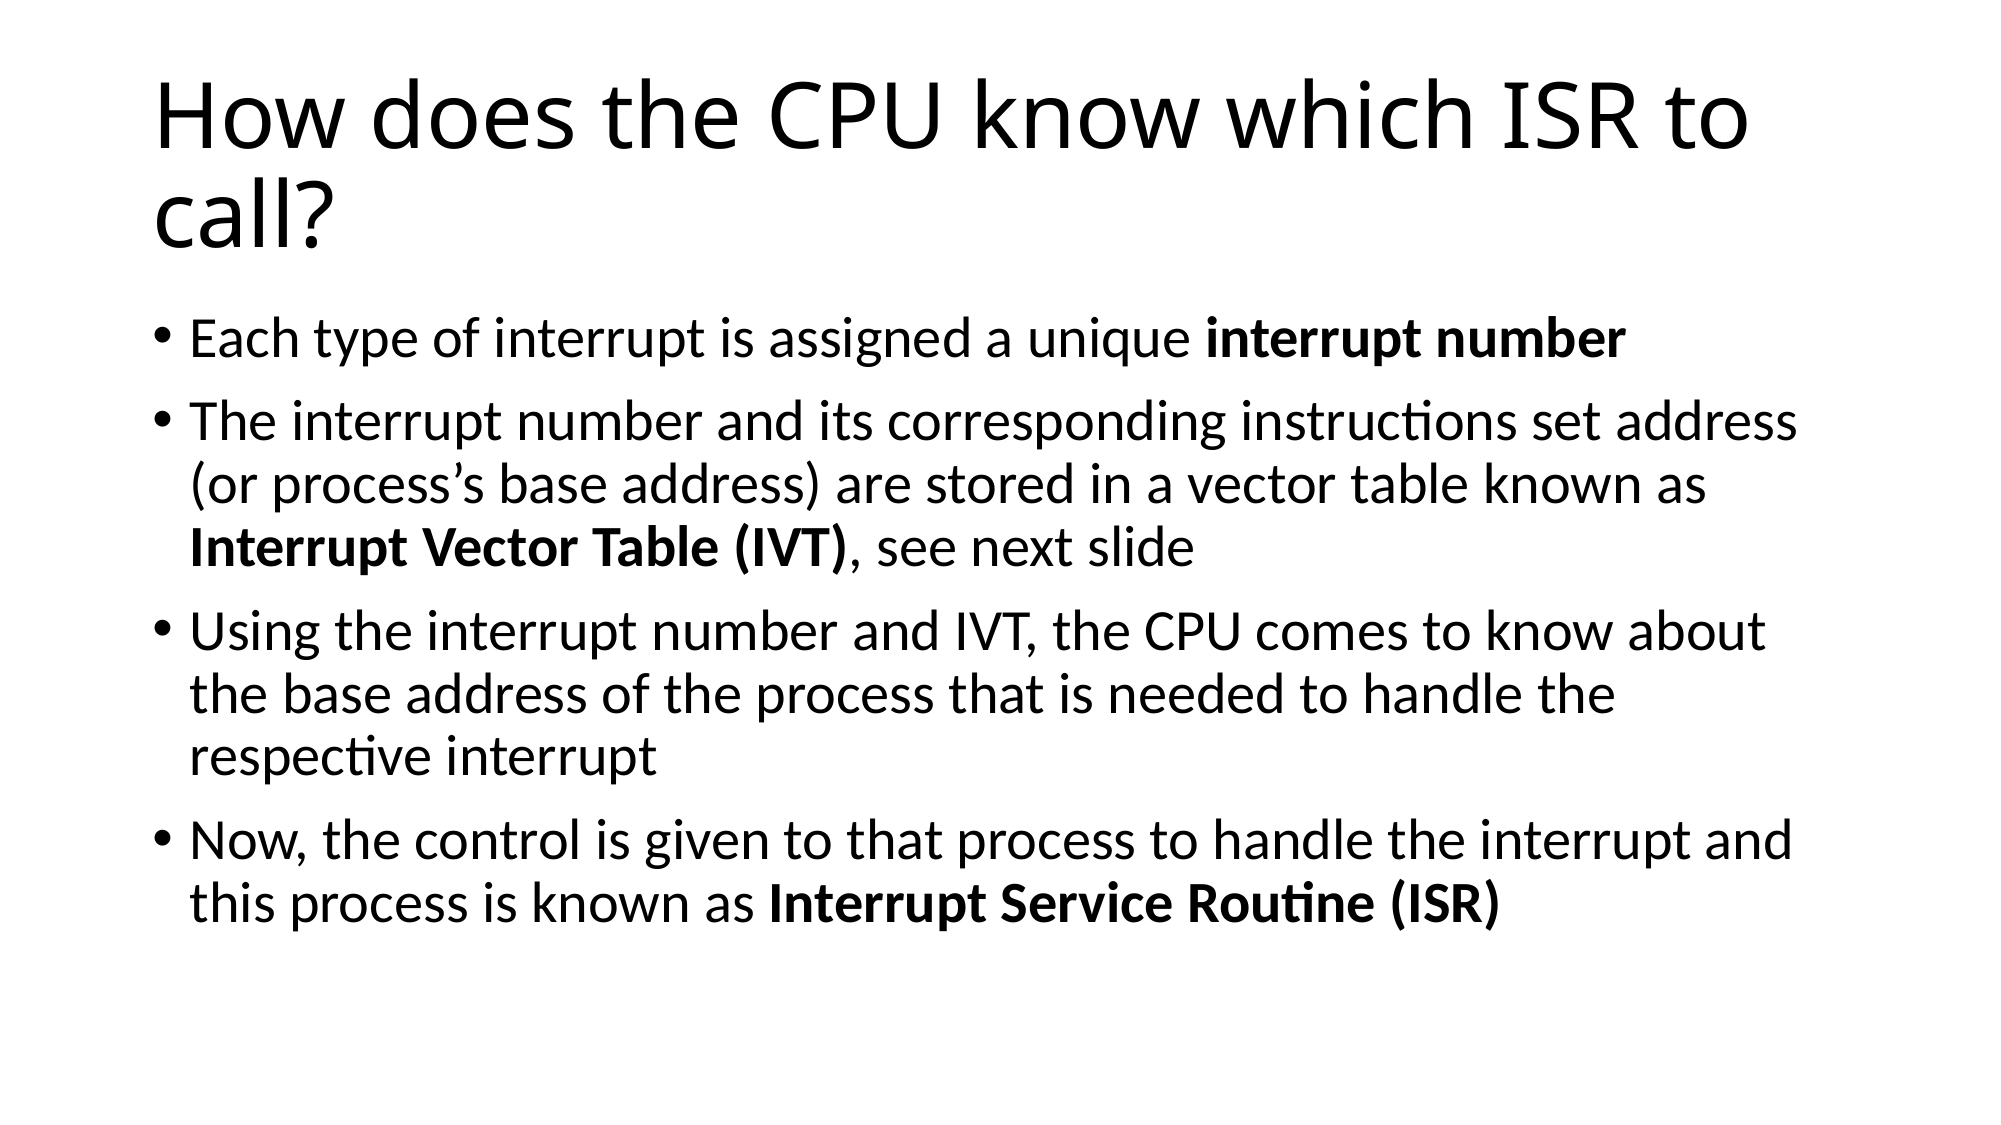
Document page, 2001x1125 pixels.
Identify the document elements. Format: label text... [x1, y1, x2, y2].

list Each type of interrupt is assigned a unique interrupt number The interrupt number and its corresponding instructions set address (or process’s base address) are stored in a vector table known as Interrupt Vector Table (IVT), see next slide Using the interrupt number and IVT, the CPU comes to know about the base address of the process that is needed to handle the respective interrupt Now, the control is given to that process to handle the interrupt and this process is known as Interrupt Service Routine (ISR) [137, 299, 1863, 1014]
title How does the CPU know which ISR to call? [137, 59, 1863, 278]
